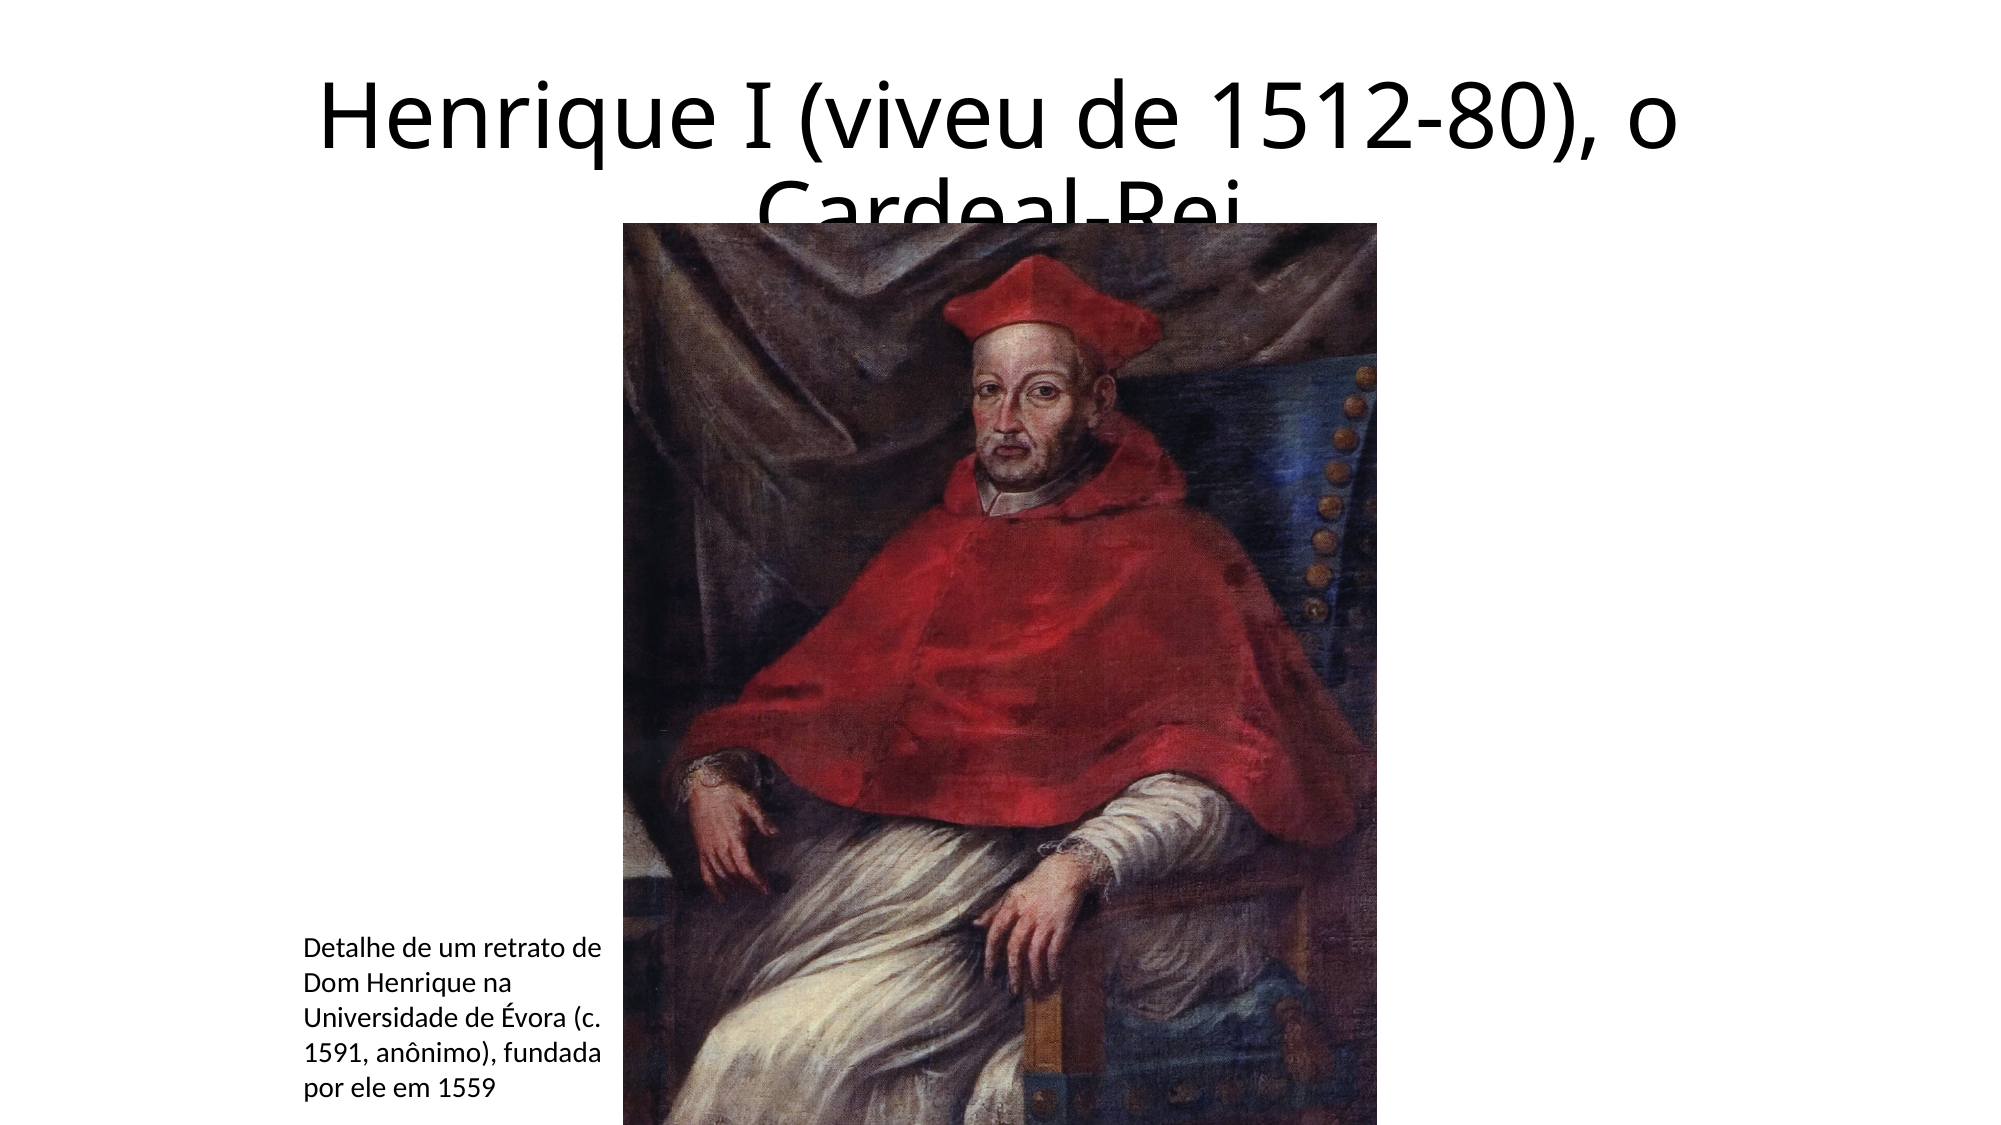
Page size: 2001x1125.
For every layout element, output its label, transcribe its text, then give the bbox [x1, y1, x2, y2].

title Henrique I (viveu de 1512-80), o Cardeal-Rei [137, 59, 1863, 278]
text_box Detalhe de um retrato de Dom Henrique na Universidade de Évora (c. 1591, anônimo), fundada por ele em 1559 [288, 920, 623, 1111]
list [623, 223, 1377, 1125]
